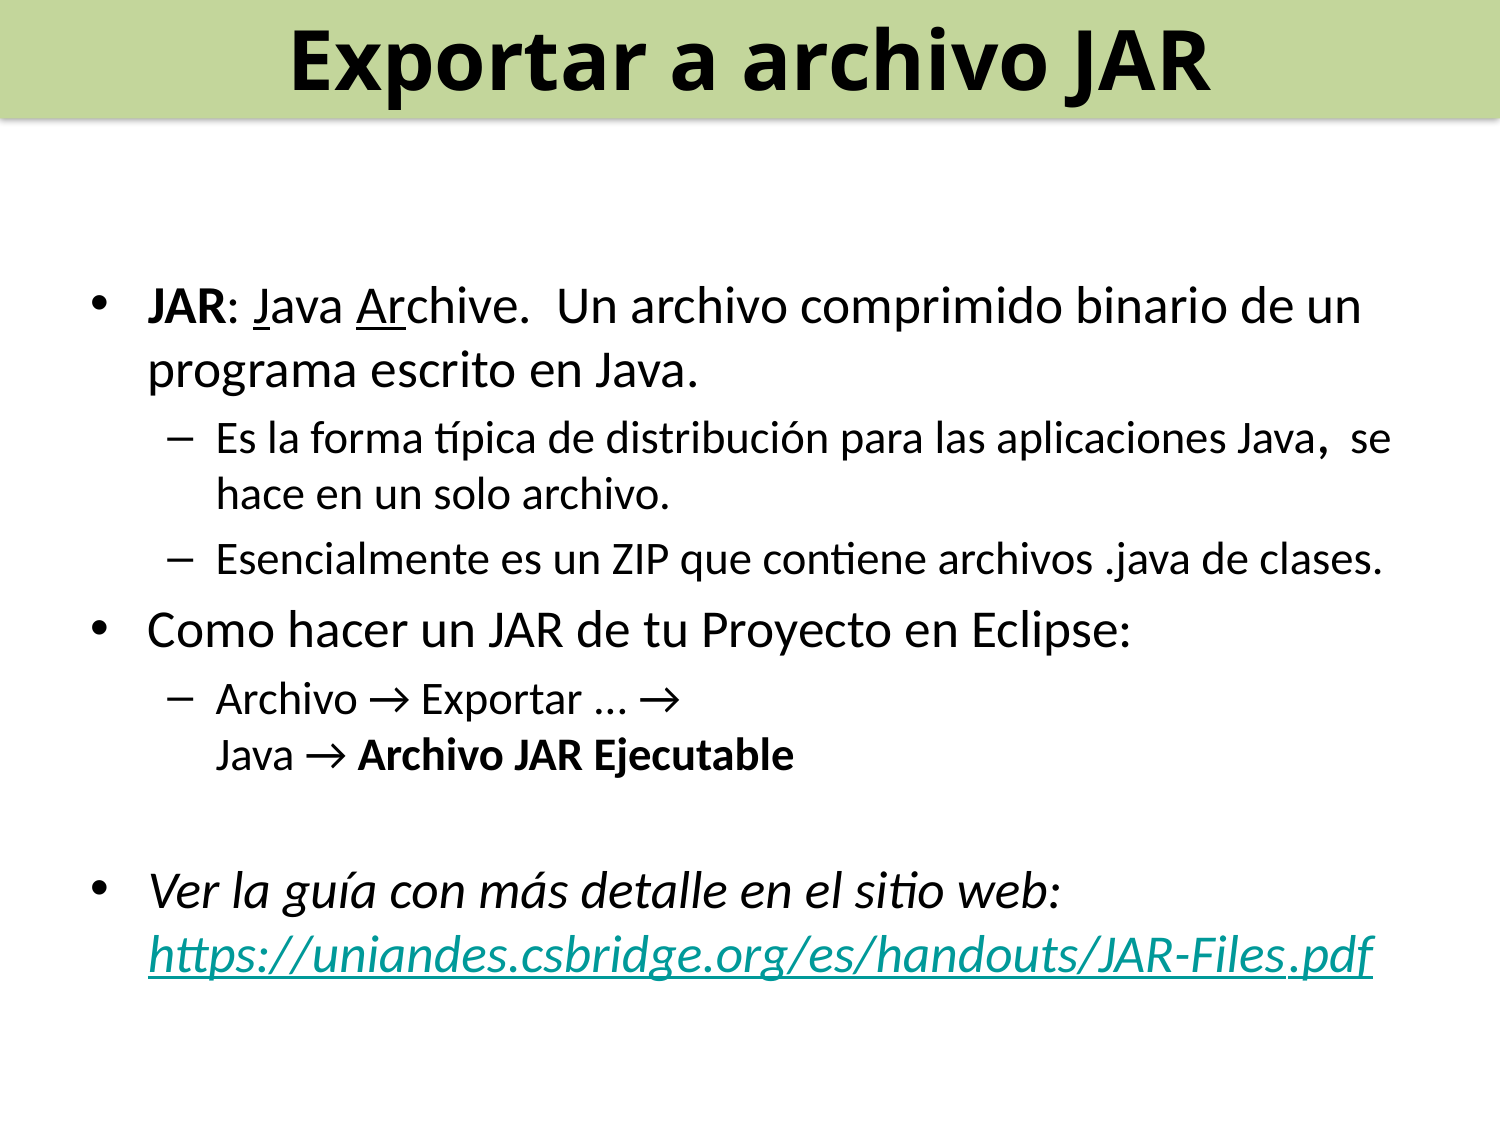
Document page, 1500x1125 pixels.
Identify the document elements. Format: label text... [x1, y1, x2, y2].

text_box JAR: Java Archive. Un archivo comprimido binario de un programa escrito en Java. Es la forma típica de distribución para las aplicaciones Java, se hace en un solo archivo. Esencialmente es un ZIP que contiene archivos .java de clases. Como hacer un JAR de tu Proyecto en Eclipse: Archivo → Exportar ... → Java → Archivo JAR Ejecutable Ver la guía con más detalle en el sitio web: https://uniandes.csbridge.org/es/handouts/JAR-Files.pdf [74, 262, 1425, 1005]
text_box Exportar a archivo JAR [0, 0, 1500, 122]
